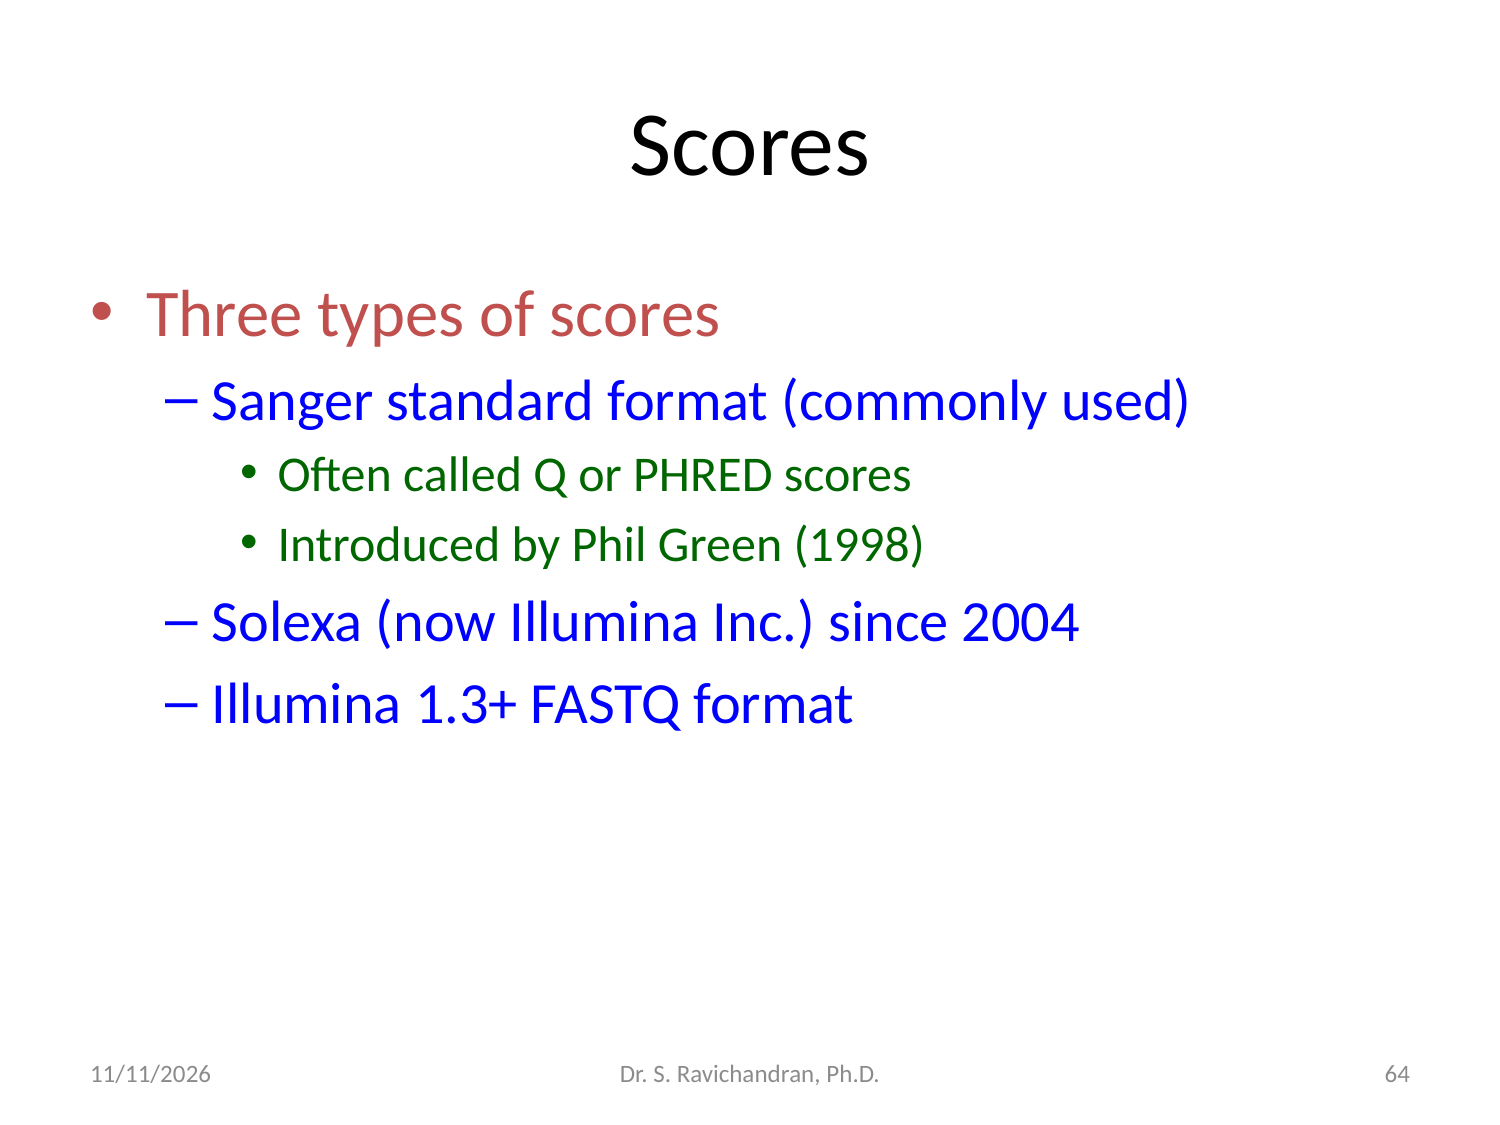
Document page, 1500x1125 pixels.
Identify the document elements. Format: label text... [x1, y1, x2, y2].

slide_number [75, 1042, 425, 1103]
list Three types of scores Sanger standard format (commonly used) Often called Q or PHRED scores Introduced by Phil Green (1998) Solexa (now Illumina Inc.) since 2004 Illumina 1.3+ FASTQ format [74, 262, 1426, 1006]
footer Dr. S. Ravichandran, Ph.D. [512, 1042, 988, 1103]
slide_number 64 [1074, 1042, 1425, 1103]
title Scores [74, 44, 1426, 233]
